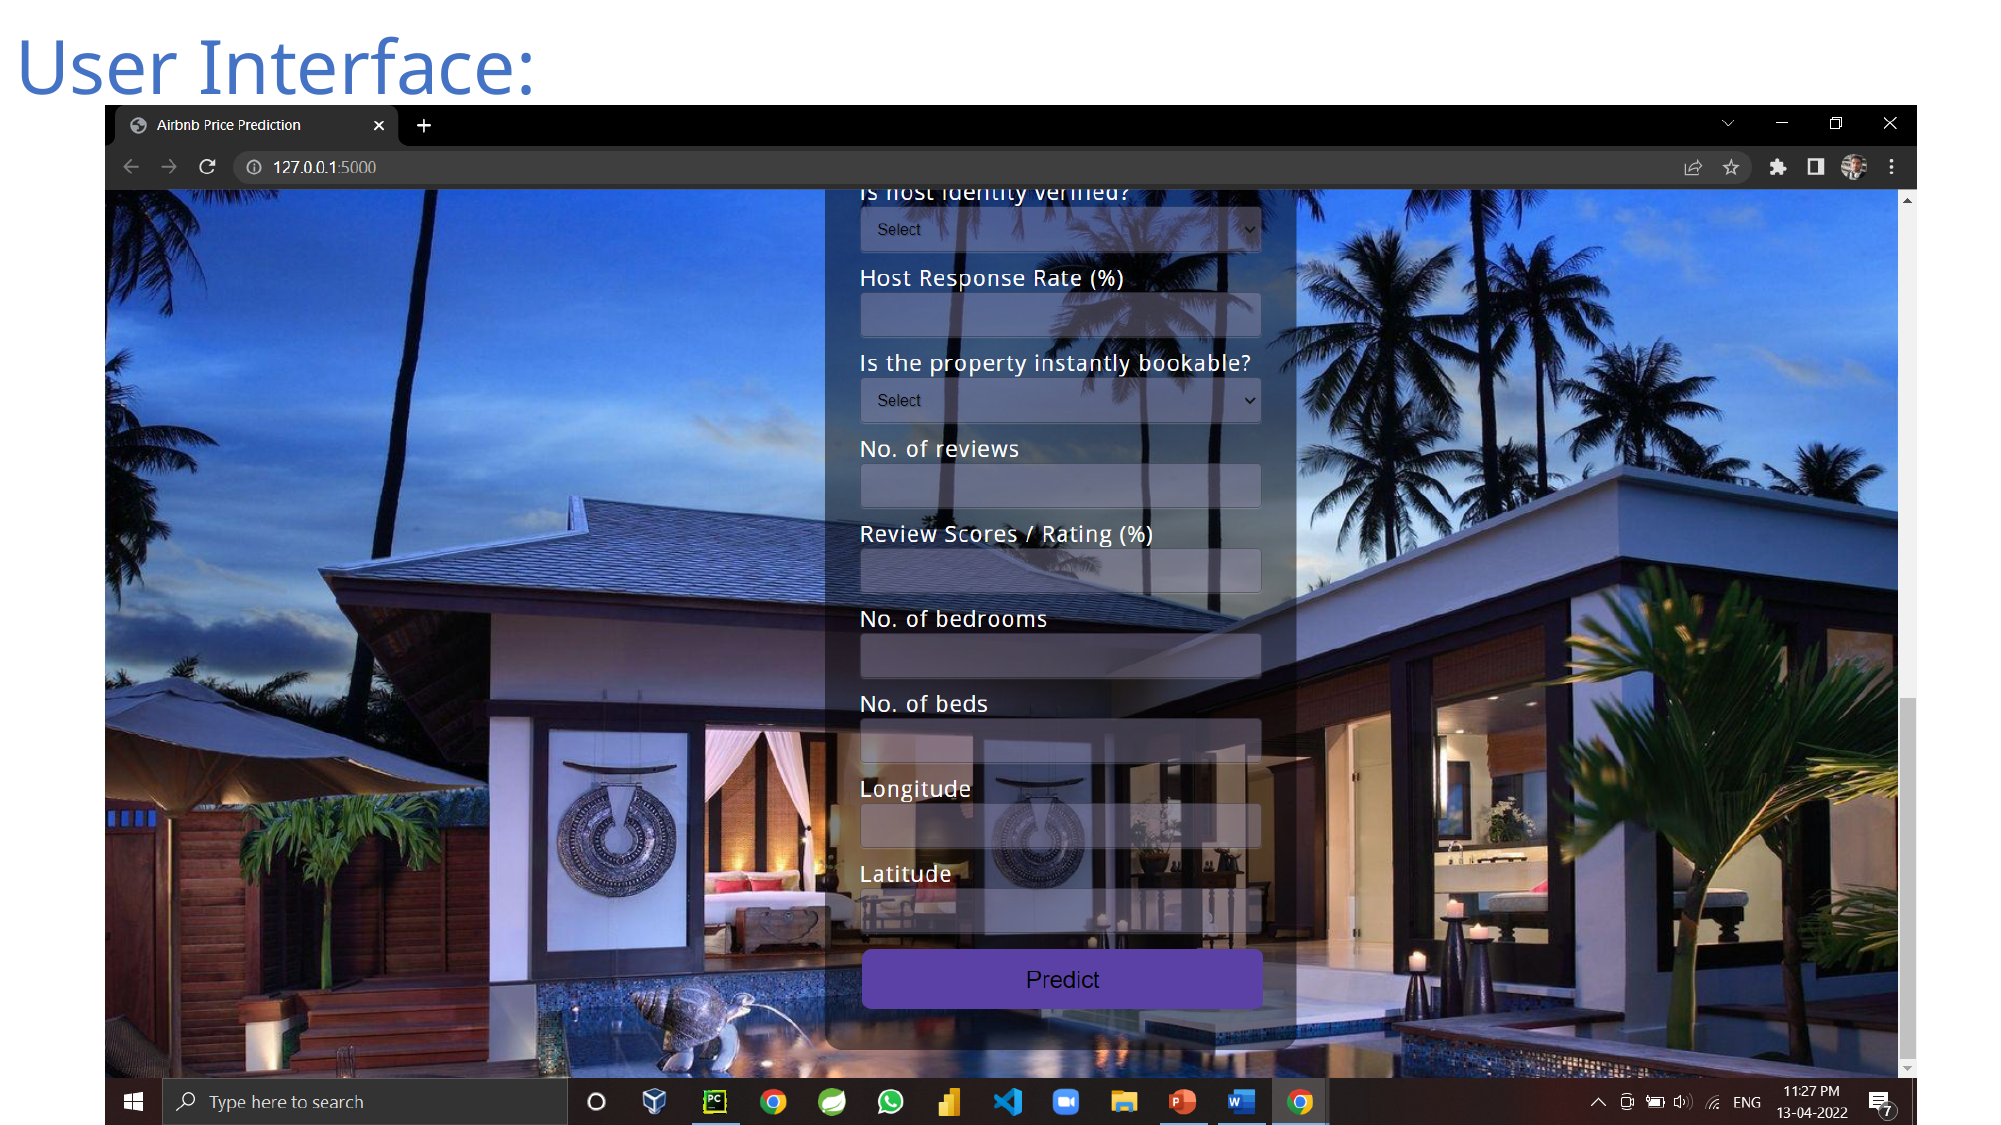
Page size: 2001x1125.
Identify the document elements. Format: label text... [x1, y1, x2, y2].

title User Interface: [0, 0, 1725, 179]
picture [104, 105, 1917, 1125]
